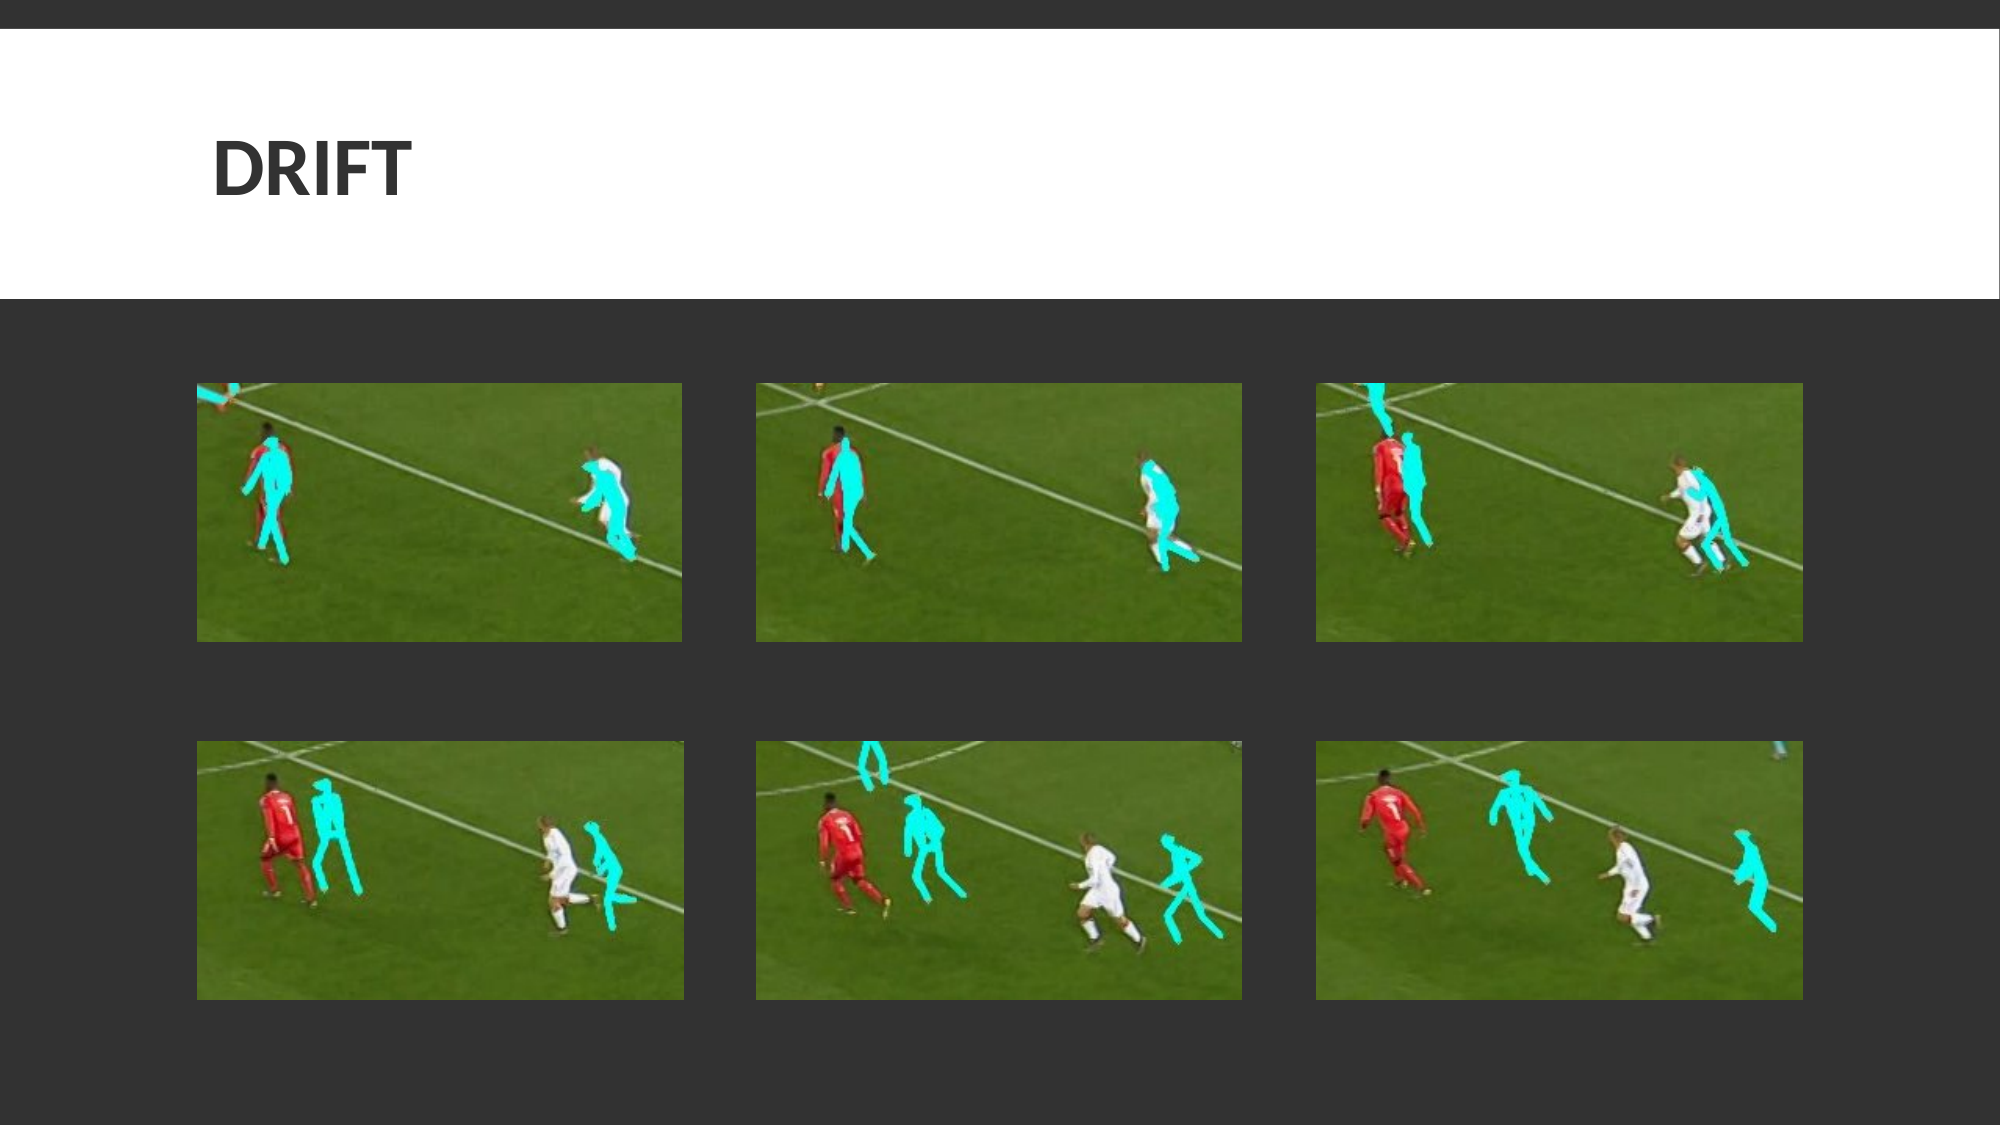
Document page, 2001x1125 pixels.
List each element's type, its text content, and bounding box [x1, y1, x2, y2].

picture [755, 741, 1243, 1000]
picture [1316, 383, 1803, 642]
picture [197, 741, 684, 1000]
picture [755, 383, 1243, 642]
title DRIFT [197, 46, 1803, 295]
picture [1316, 741, 1803, 1000]
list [196, 383, 682, 642]
